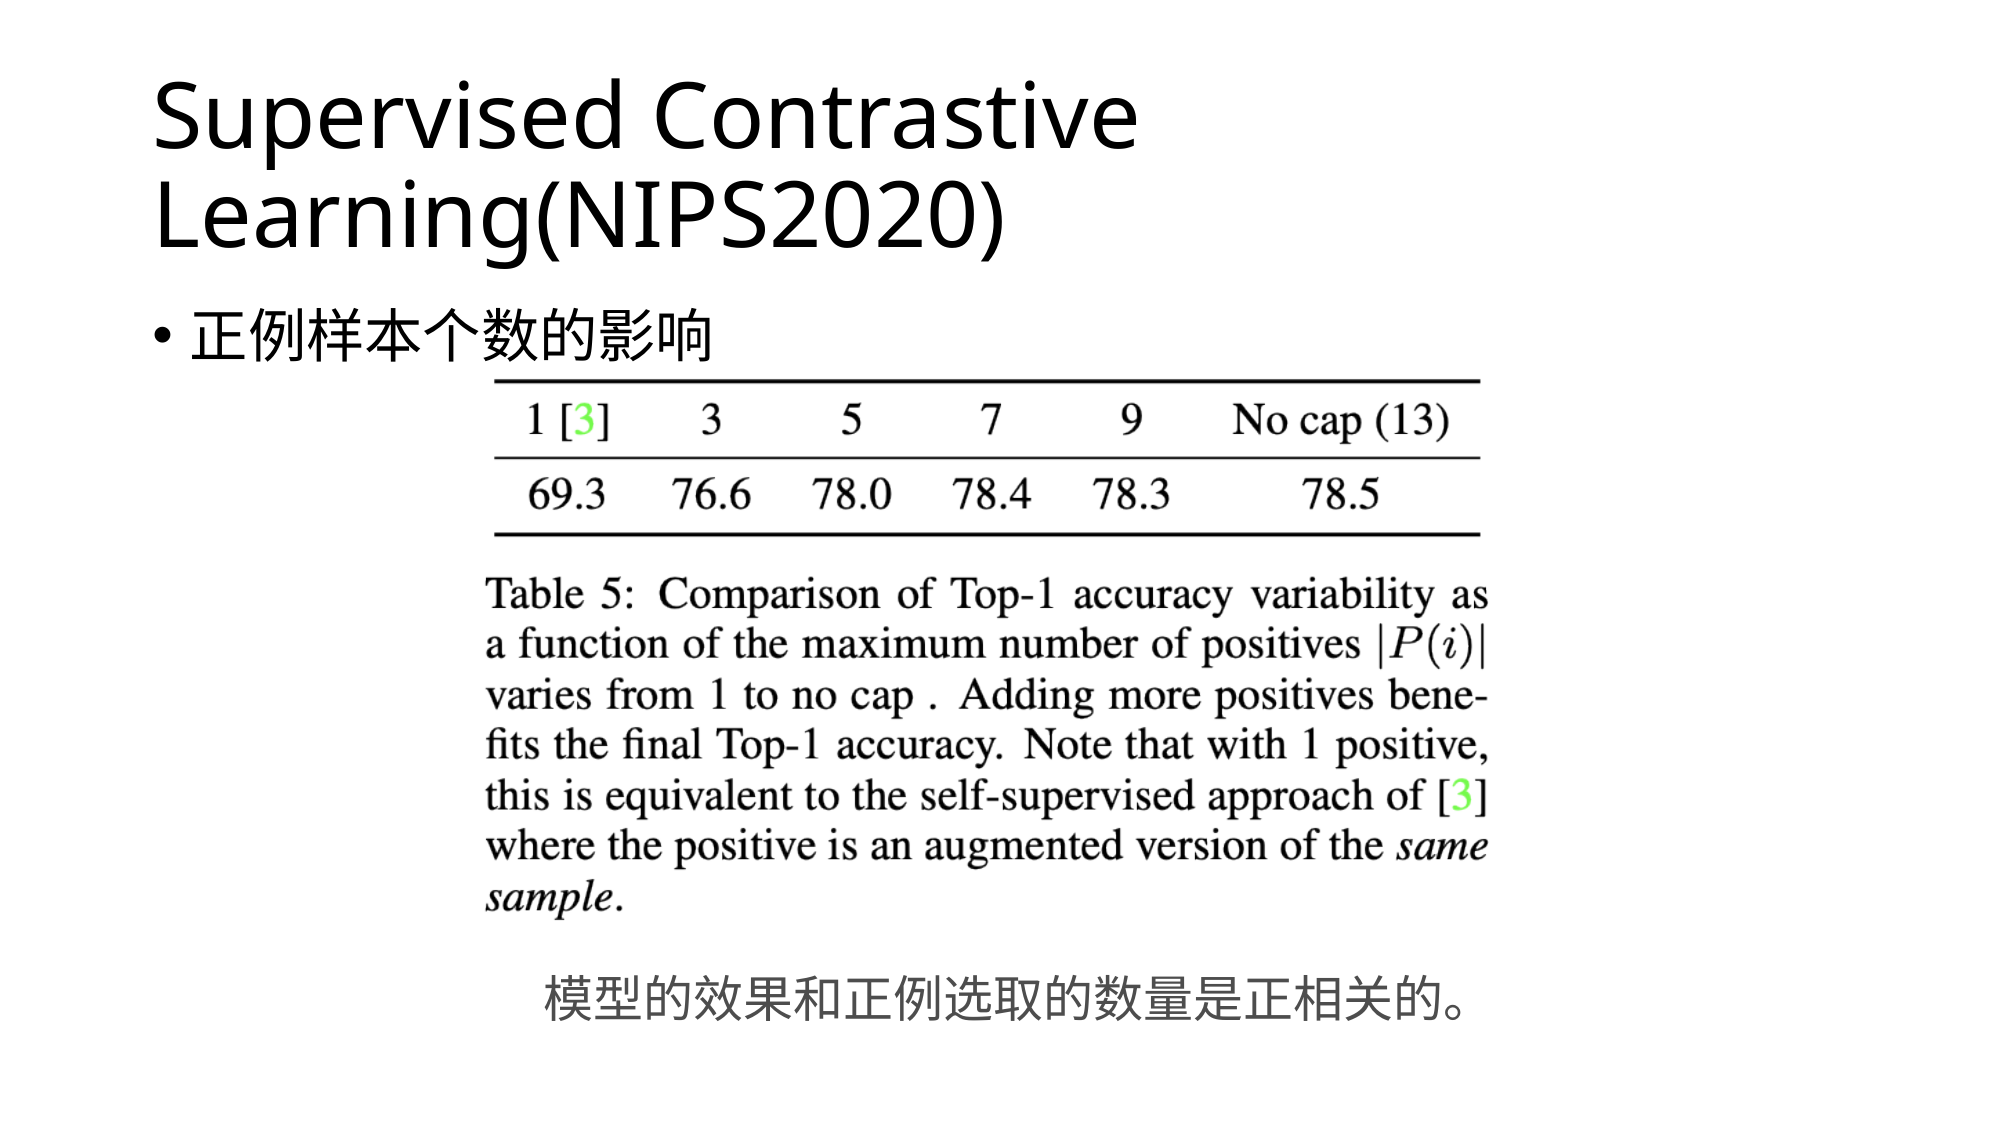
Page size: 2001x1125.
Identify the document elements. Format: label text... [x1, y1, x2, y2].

picture [450, 299, 1550, 937]
title Supervised Contrastive Learning(NIPS2020) [137, 59, 1863, 278]
list 正例样本个数的影响 [137, 299, 1863, 1014]
text_box 模型的效果和正例选取的数量是正相关的。 [528, 960, 1530, 1036]
